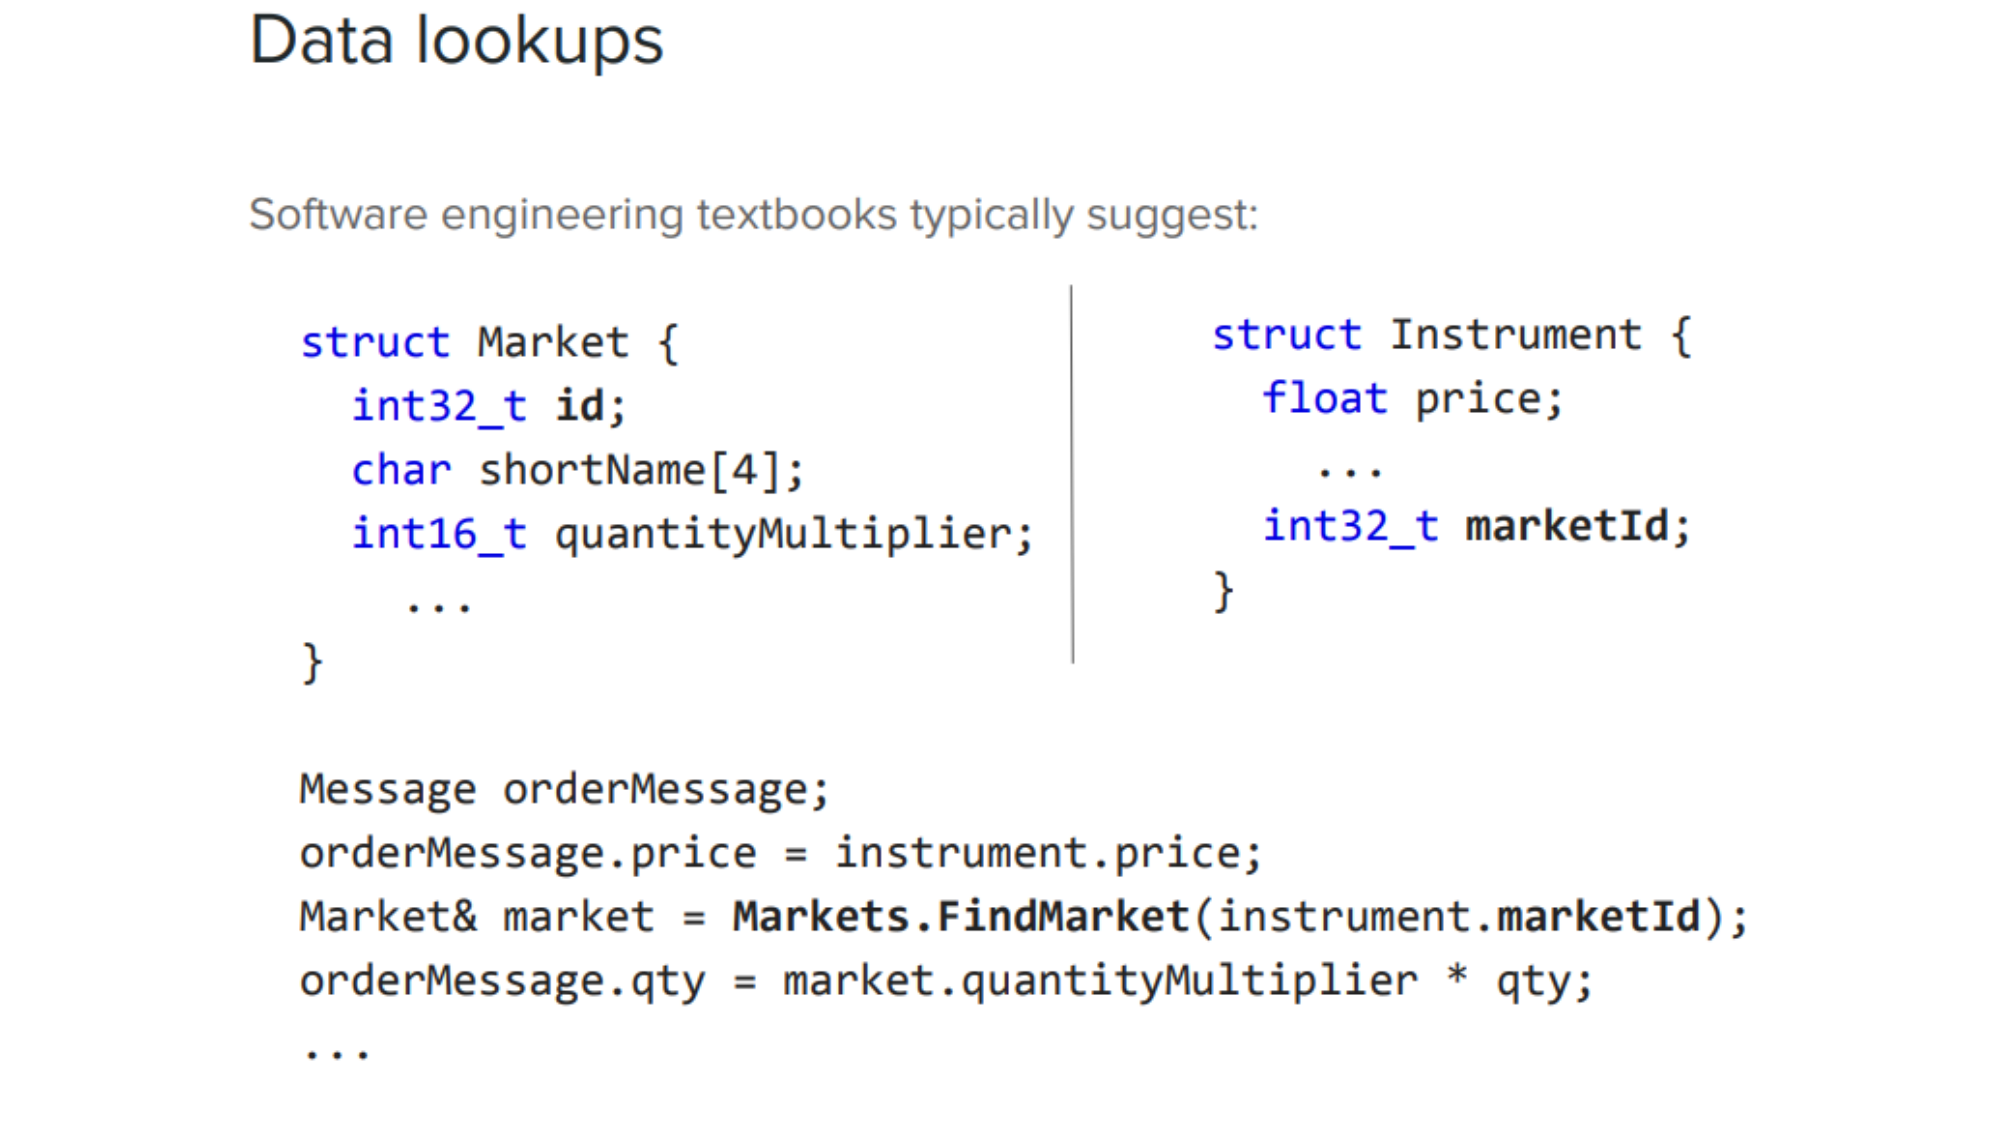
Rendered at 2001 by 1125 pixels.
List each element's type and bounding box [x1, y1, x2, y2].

picture [242, 0, 1807, 1082]
